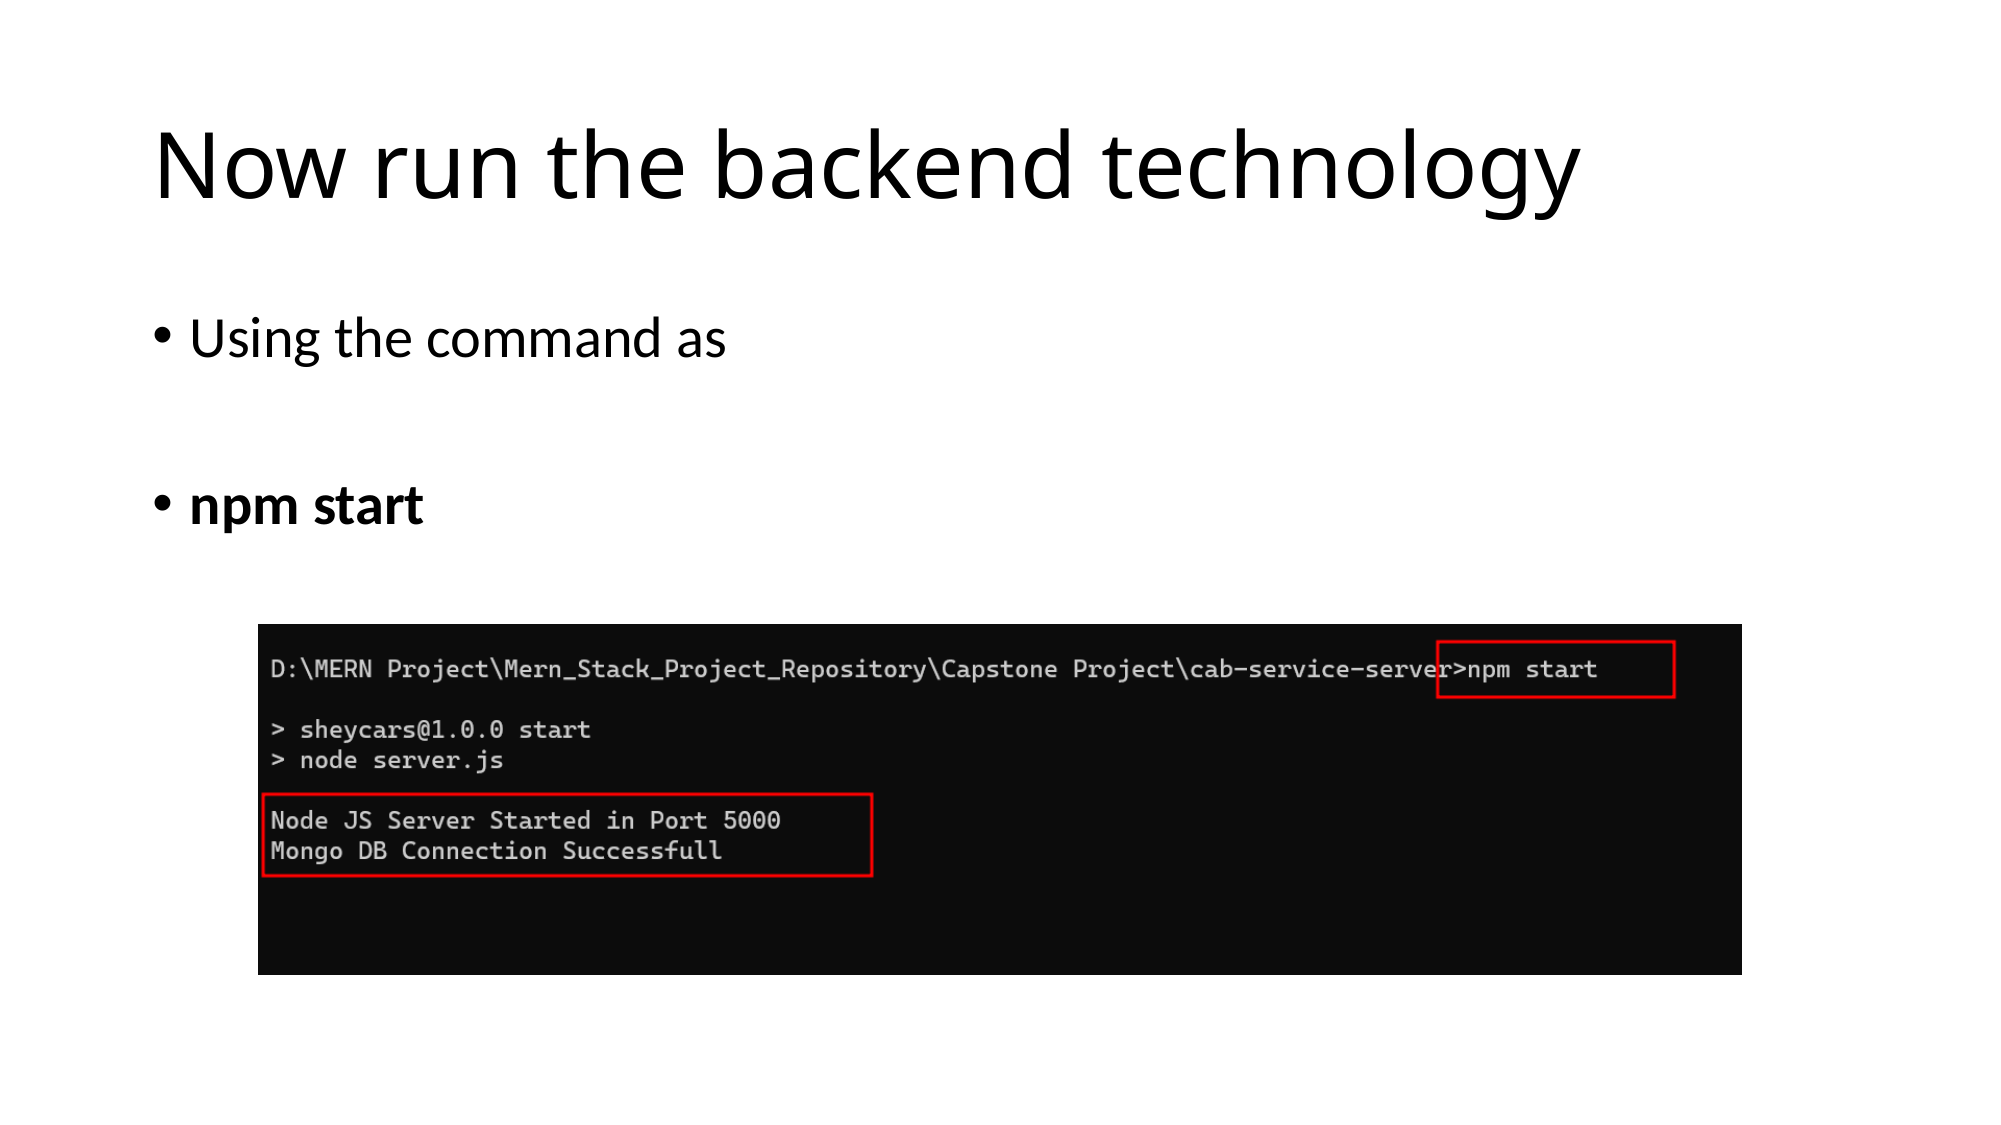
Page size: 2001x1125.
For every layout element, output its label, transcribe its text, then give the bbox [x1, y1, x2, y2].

picture [258, 624, 1742, 975]
title Now run the backend technology [137, 59, 1863, 278]
list Using the command as npm start [137, 299, 1863, 1014]
